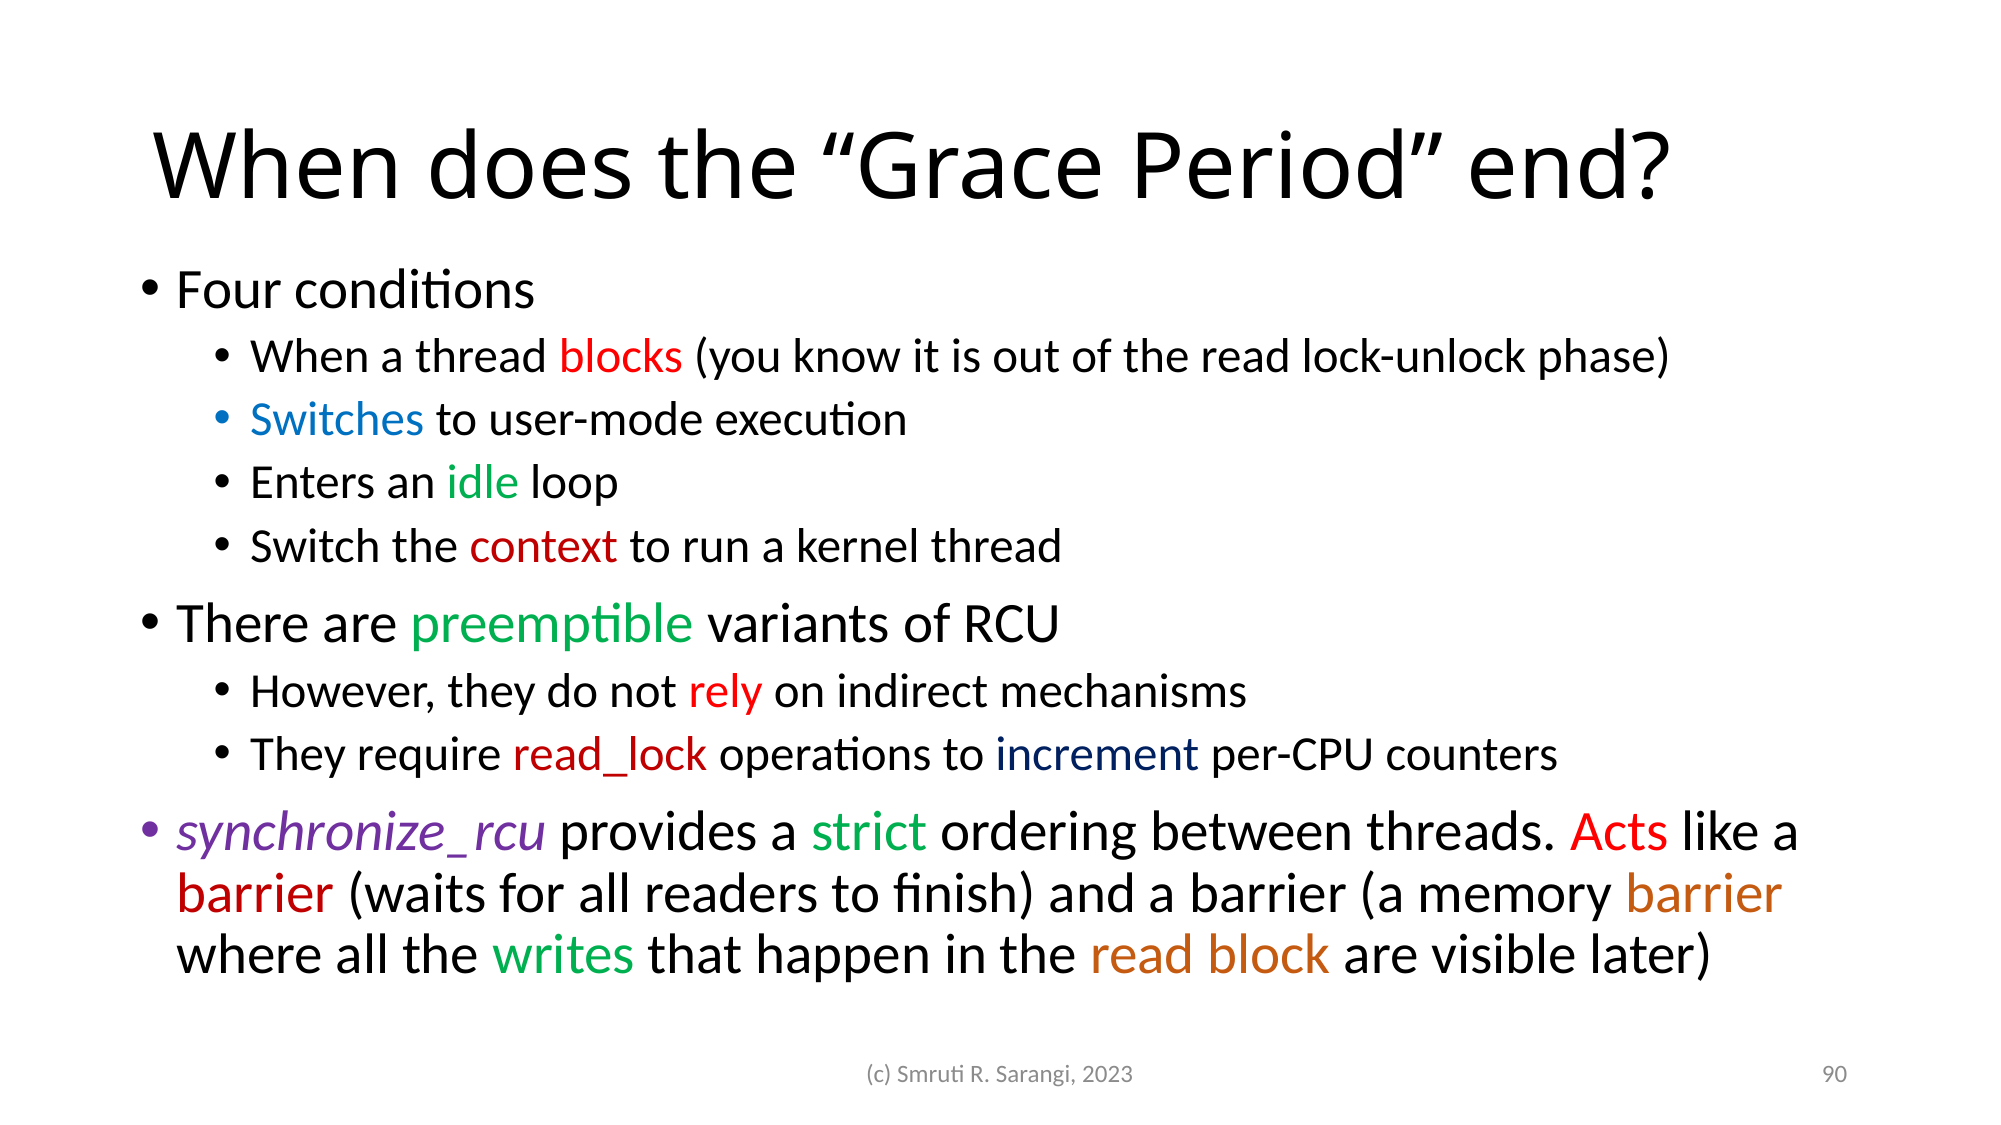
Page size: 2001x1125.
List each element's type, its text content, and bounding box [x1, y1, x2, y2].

footer (c) Smruti R. Sarangi, 2023 [662, 1042, 1338, 1103]
title When does the “Grace Period” end? [137, 59, 1863, 278]
slide_number 90 [1412, 1042, 1863, 1103]
list Four conditions When a thread blocks (you know it is out of the read lock-unlock phase) Switches to user-mode execution Enters an idle loop Switch the context to run a kernel thread There are preemptible variants of RCU However, they do not rely on indirect mechanisms They require read_lock operations to increment per-CPU counters synchronize_rcu provides a strict ordering between threads. Acts like a barrier (waits for all readers to finish) and a barrier (a memory barrier where all the writes that happen in the read block are visible later) [125, 251, 1850, 1043]
